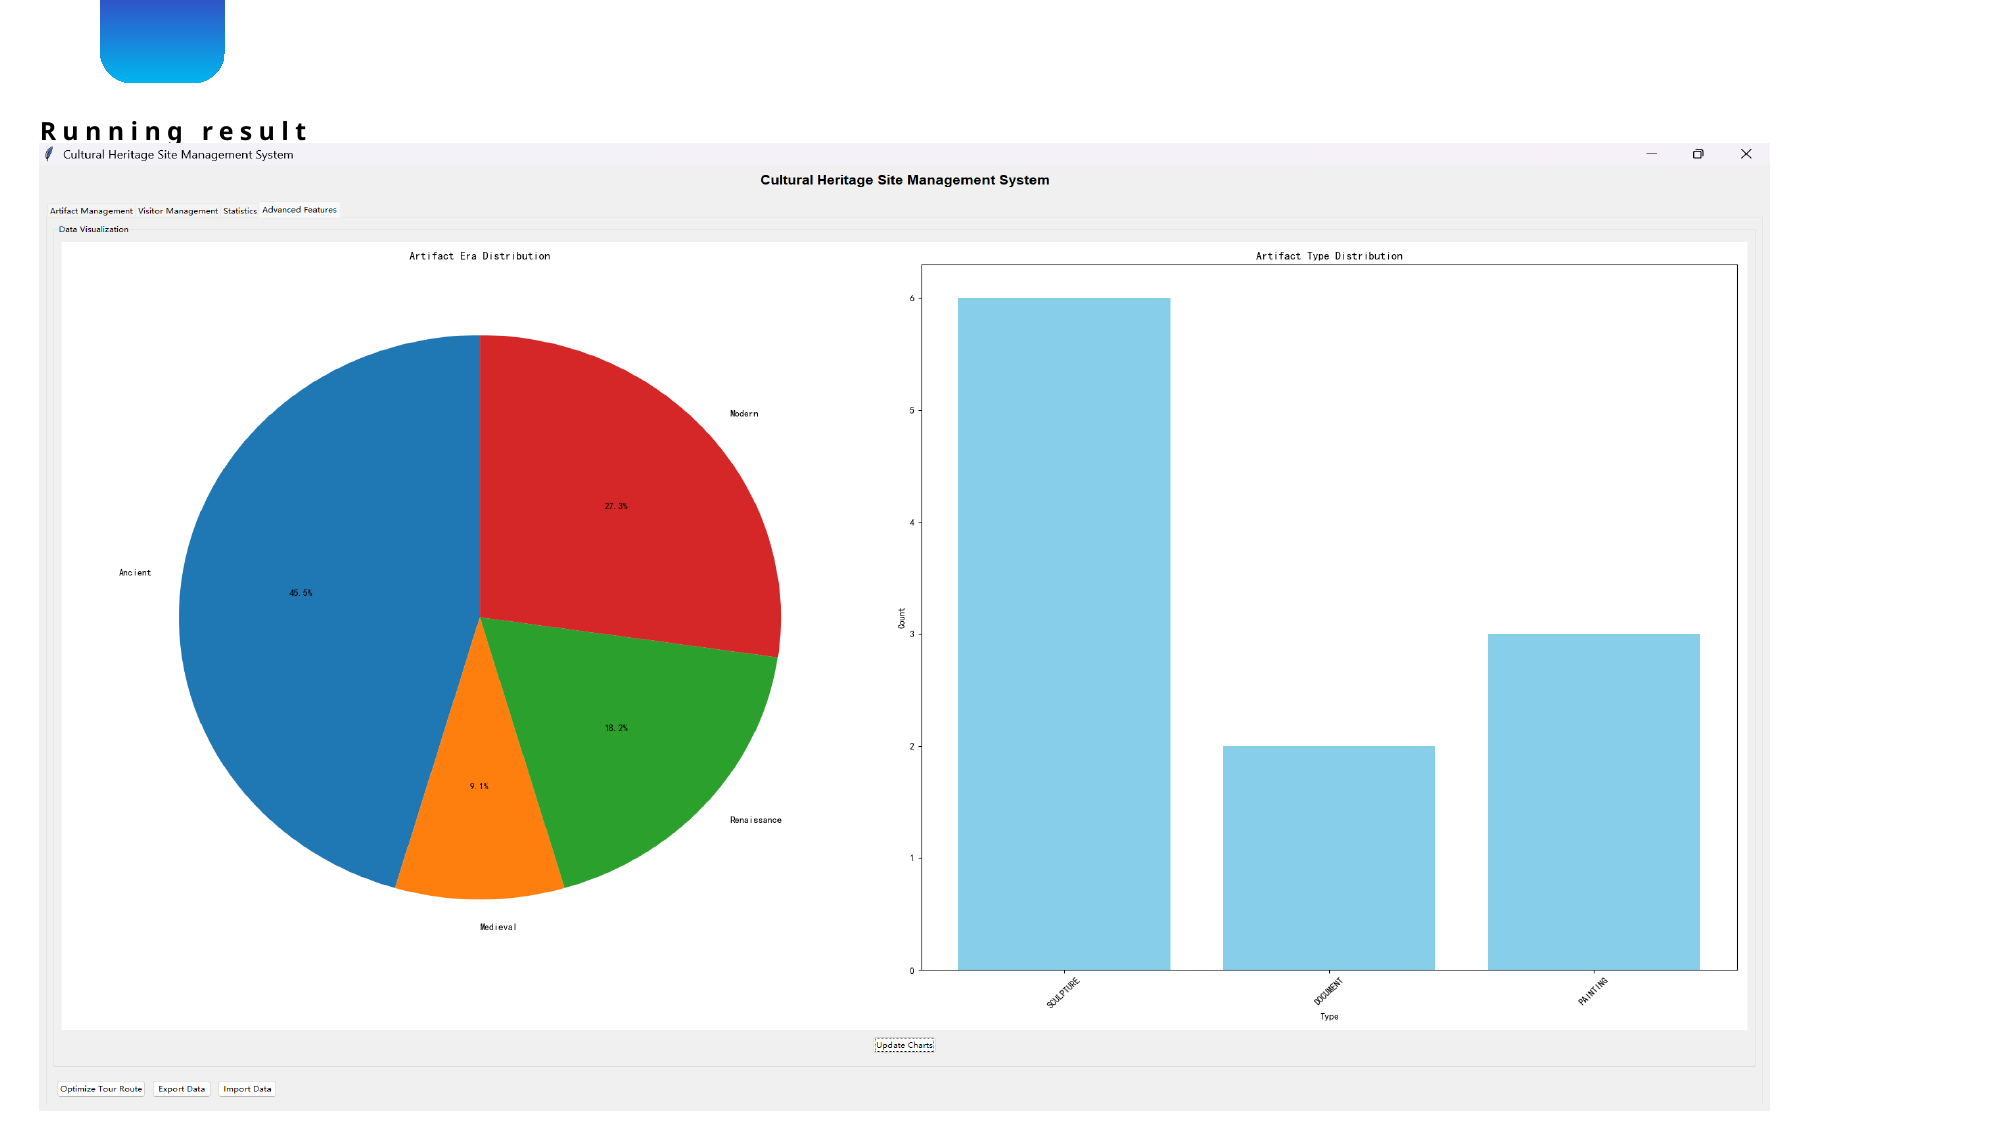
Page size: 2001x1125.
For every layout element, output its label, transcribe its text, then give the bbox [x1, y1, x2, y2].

title Running result [39, 99, 855, 142]
text_box [98, 0, 227, 85]
picture [39, 142, 1771, 1112]
